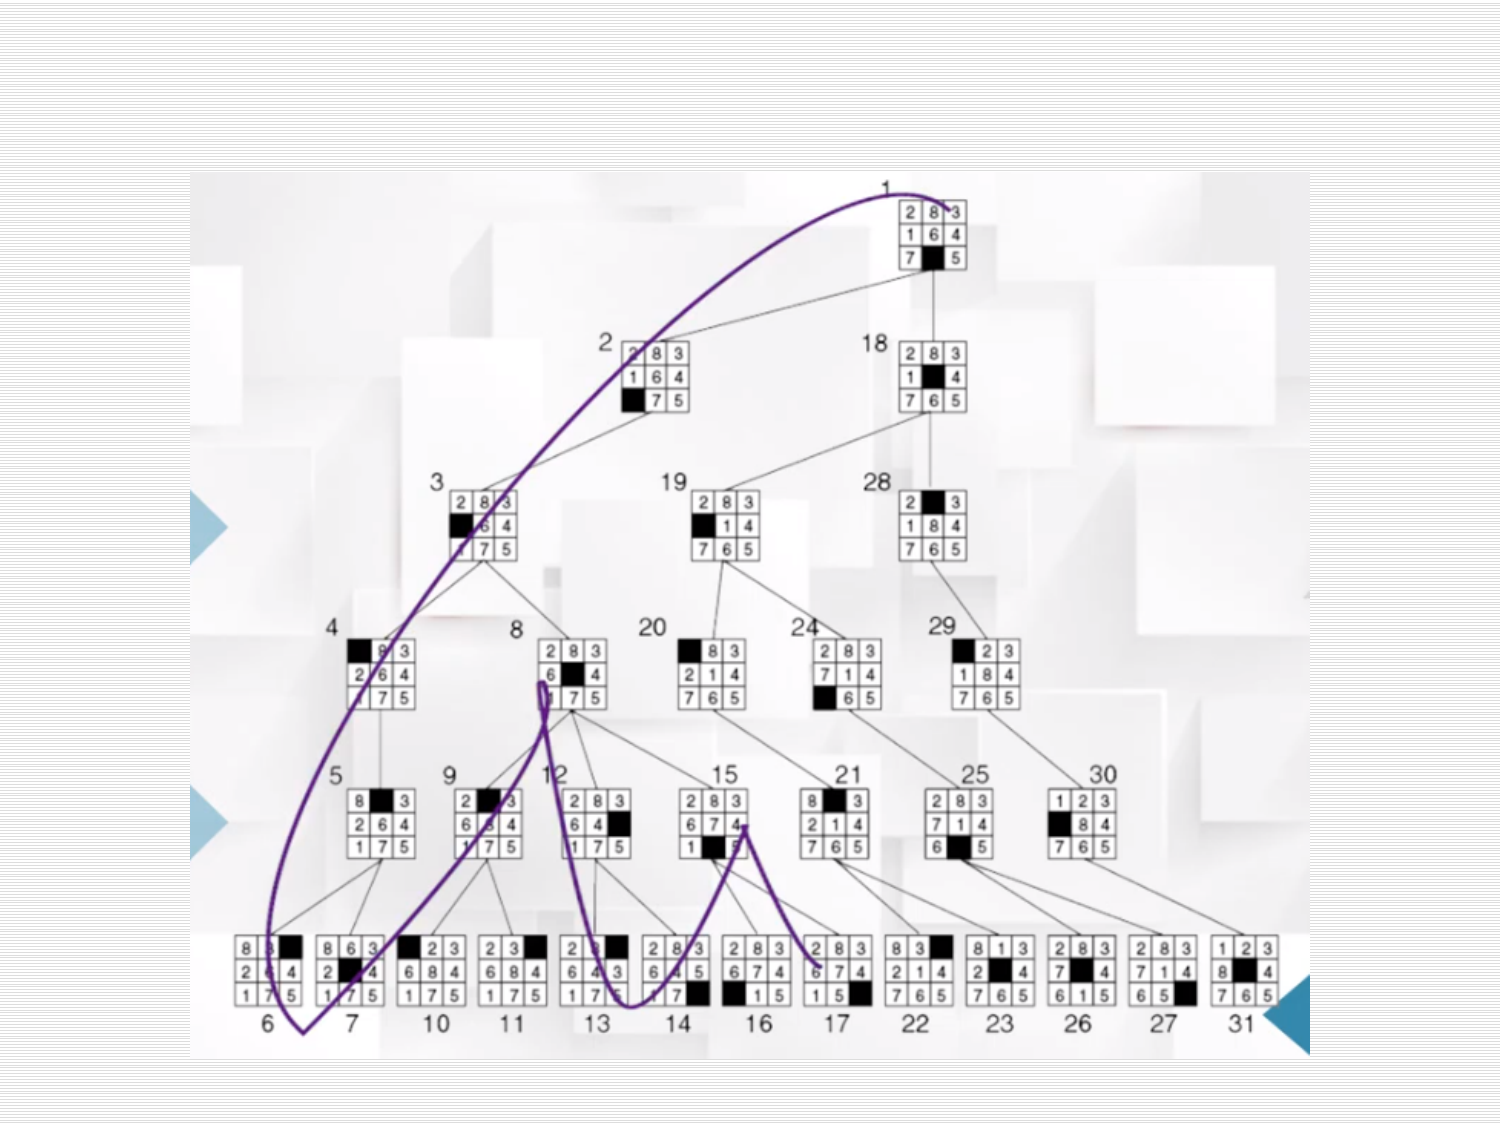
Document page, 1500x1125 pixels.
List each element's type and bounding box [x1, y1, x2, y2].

list [190, 172, 1310, 1059]
